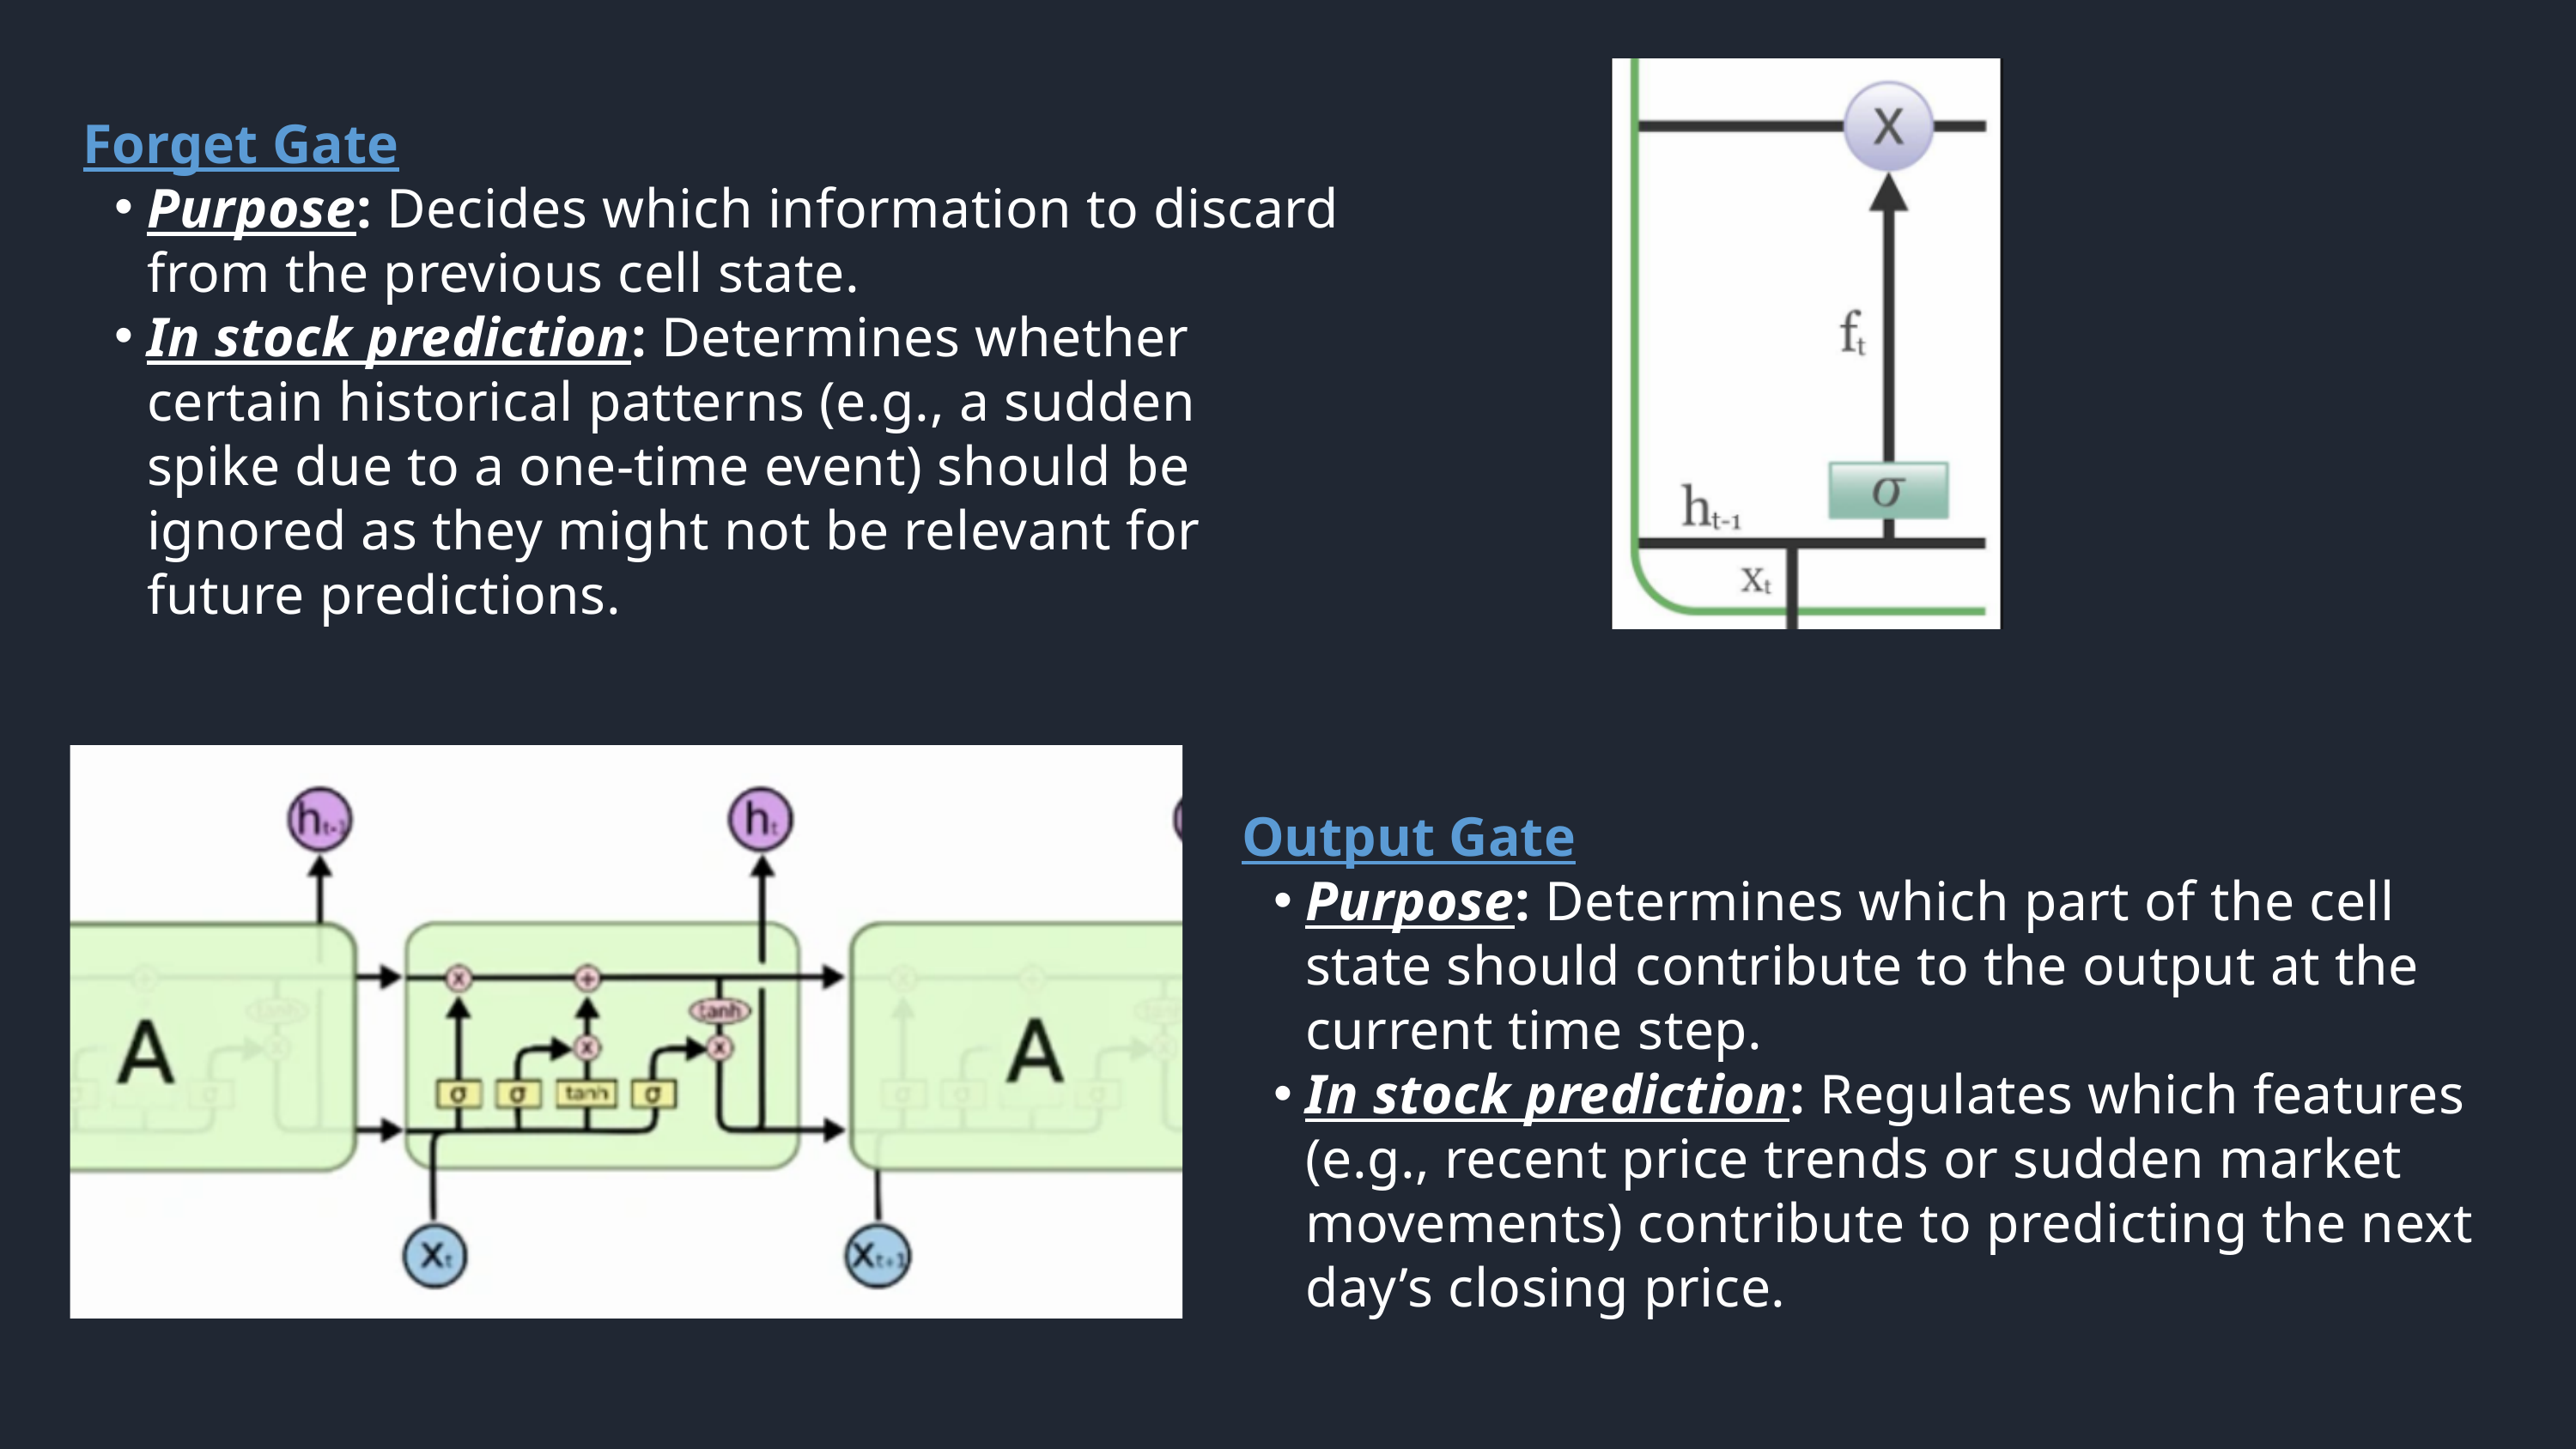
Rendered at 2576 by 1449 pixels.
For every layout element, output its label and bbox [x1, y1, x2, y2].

text_box [0, 0, 2576, 1449]
